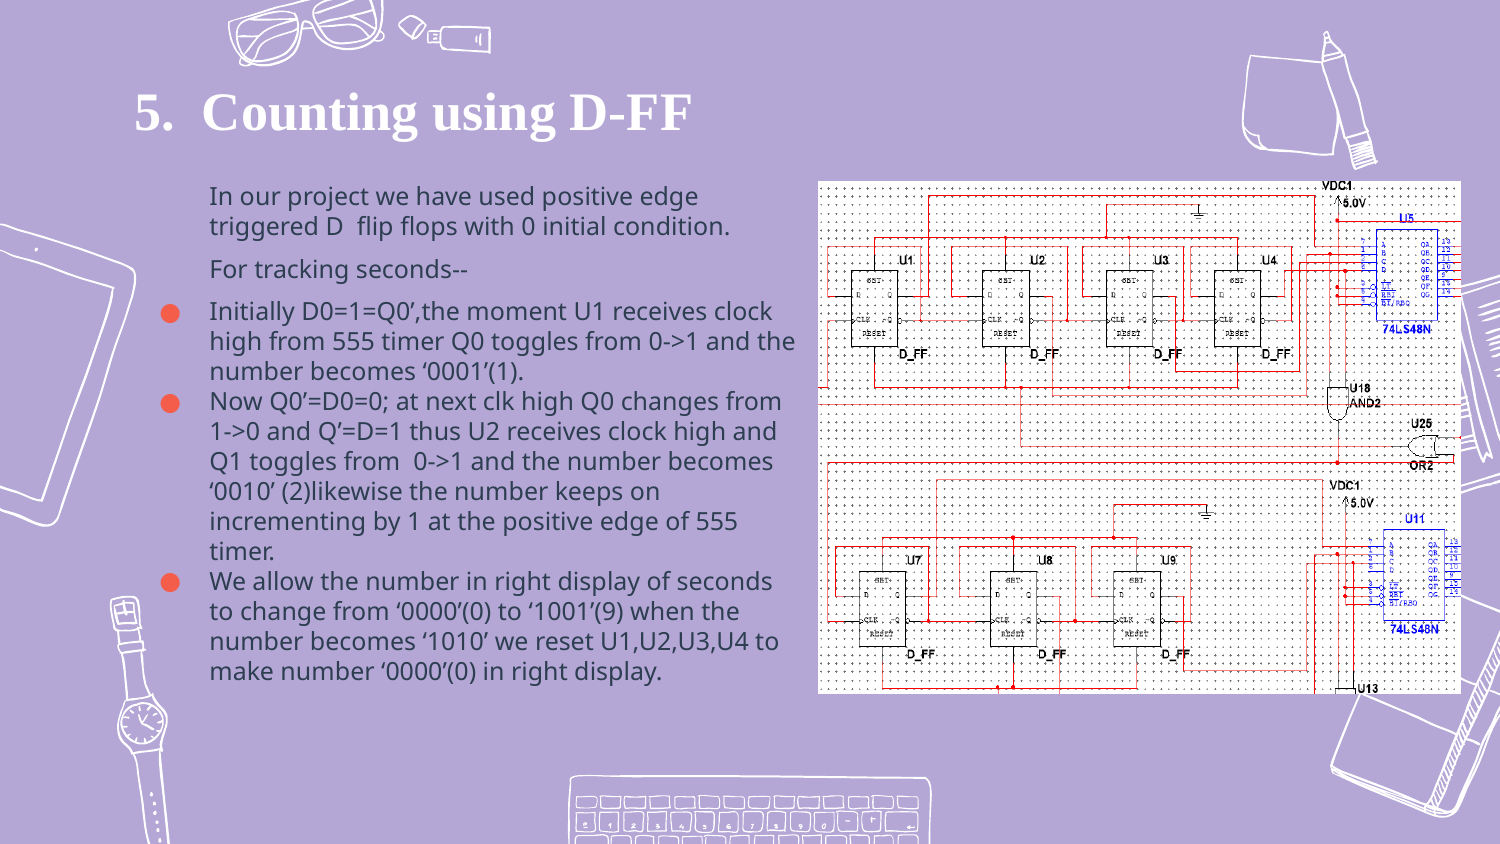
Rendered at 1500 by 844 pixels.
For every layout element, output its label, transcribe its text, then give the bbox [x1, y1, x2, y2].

title 5. Counting using D-FF [119, 60, 1248, 157]
list In our project we have used positive edge triggered D flip flops with 0 initial condition. For tracking seconds-- Initially D0=1=Q0’,the moment U1 receives clock high from 555 timer Q0 toggles from 0->1 and the number becomes ‘0001’(1). Now Q0’=D0=0; at next clk high Q0 changes from 1->0 and Q’=D=1 thus U2 receives clock high and Q1 toggles from 0->1 and the number becomes ‘0010’ (2)likewise the number keeps on incrementing by 1 at the positive edge of 555 timer. We allow the number in right display of seconds to change from ‘0000’(0) to ‘1001’(9) when the number becomes ‘1010’ we reset U1,U2,U3,U4 to make number ‘0000’(0) in right display. [119, 165, 815, 782]
picture [818, 181, 1461, 694]
